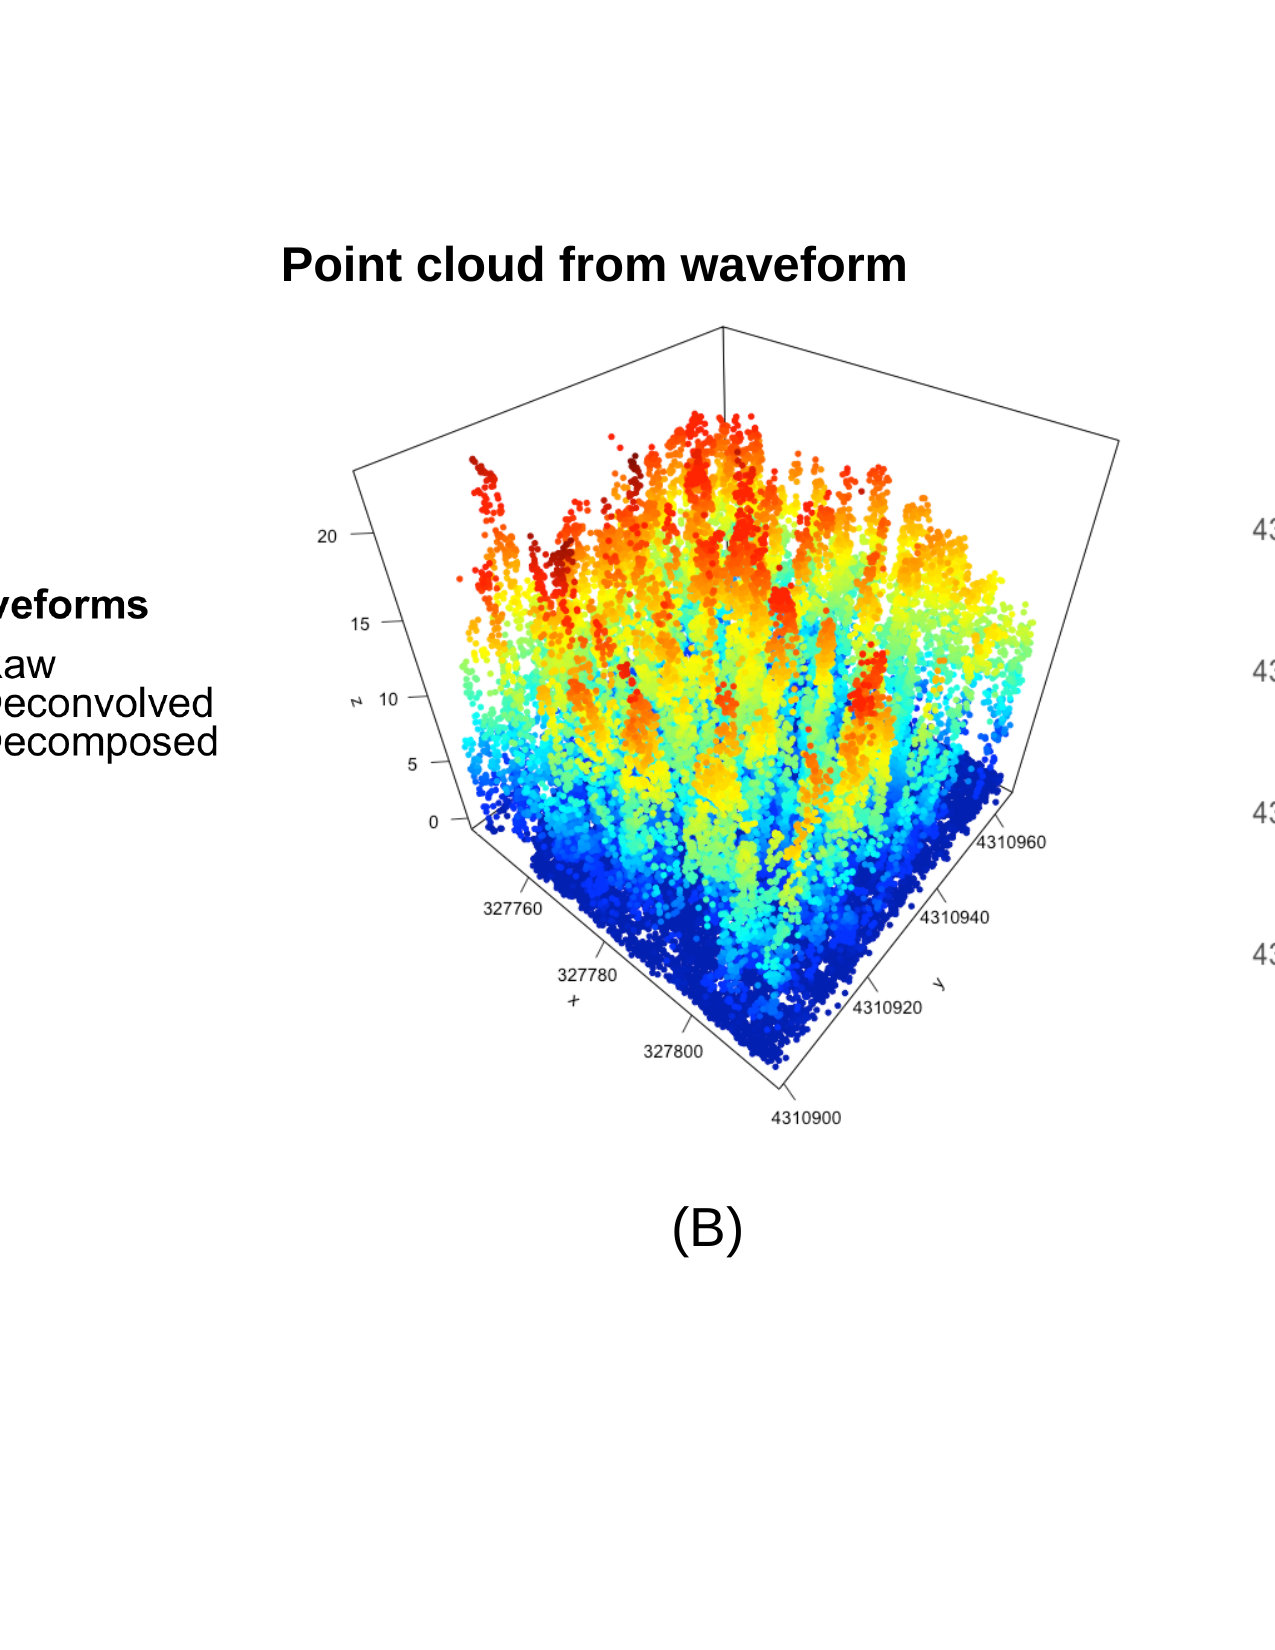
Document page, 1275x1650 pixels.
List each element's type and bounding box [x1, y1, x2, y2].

text_box [261, 208, 1170, 1267]
text_box [1243, 225, 1275, 1267]
text_box [0, 251, 220, 1267]
